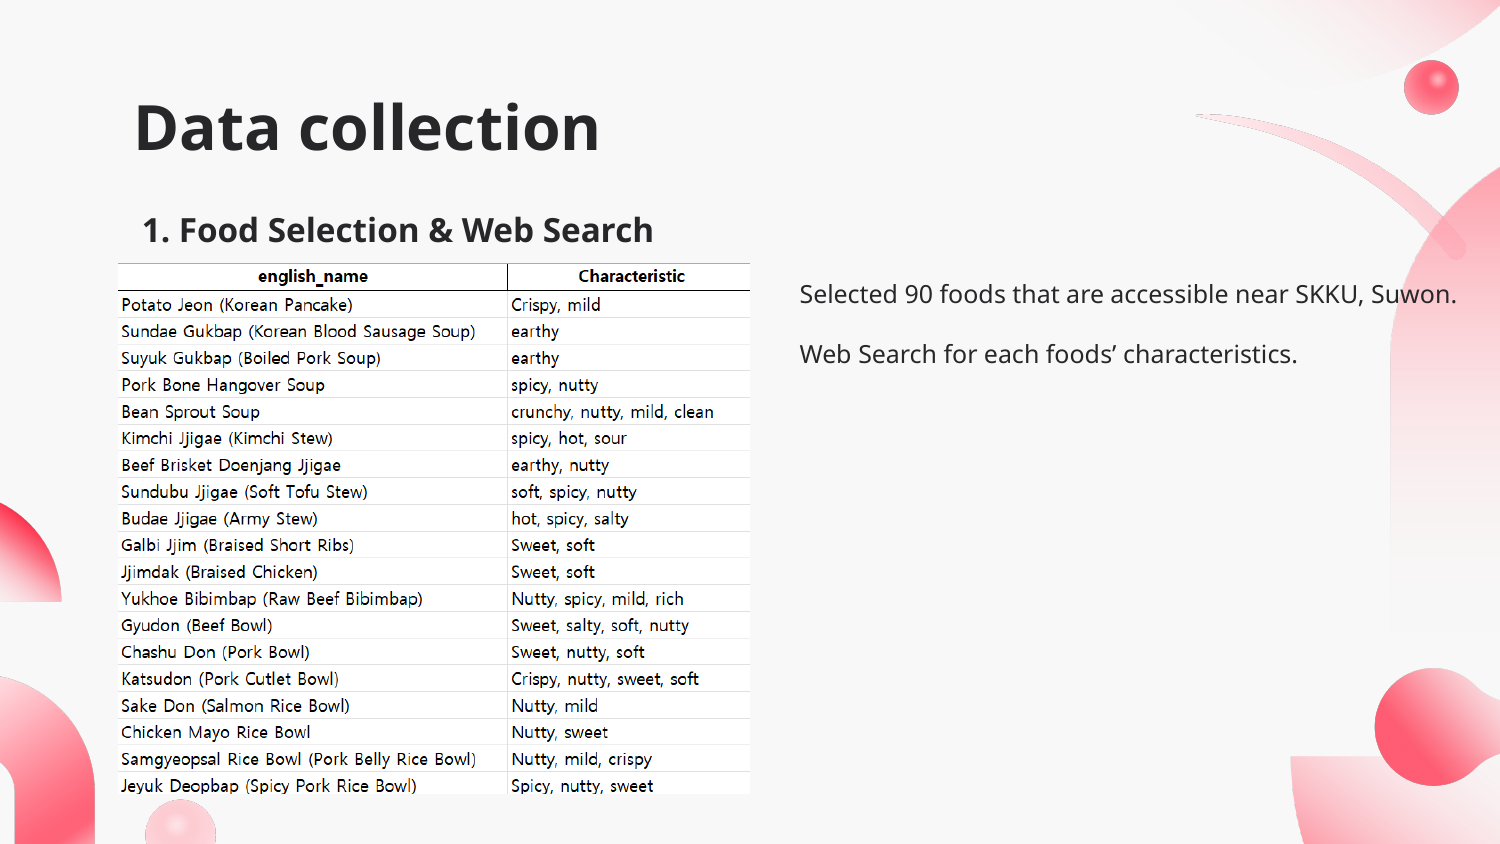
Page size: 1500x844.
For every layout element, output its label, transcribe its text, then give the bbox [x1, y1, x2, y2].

title Data collection [118, 72, 1382, 167]
text_box Selected 90 foods that are accessible near SKKU, Suwon. Web Search for each foods’ characteristics. [784, 263, 1490, 708]
picture [0, 263, 750, 844]
picture [0, 476, 76, 629]
picture [919, 0, 1500, 844]
subtitle 1. Food Selection & Web Search [118, 195, 1237, 264]
